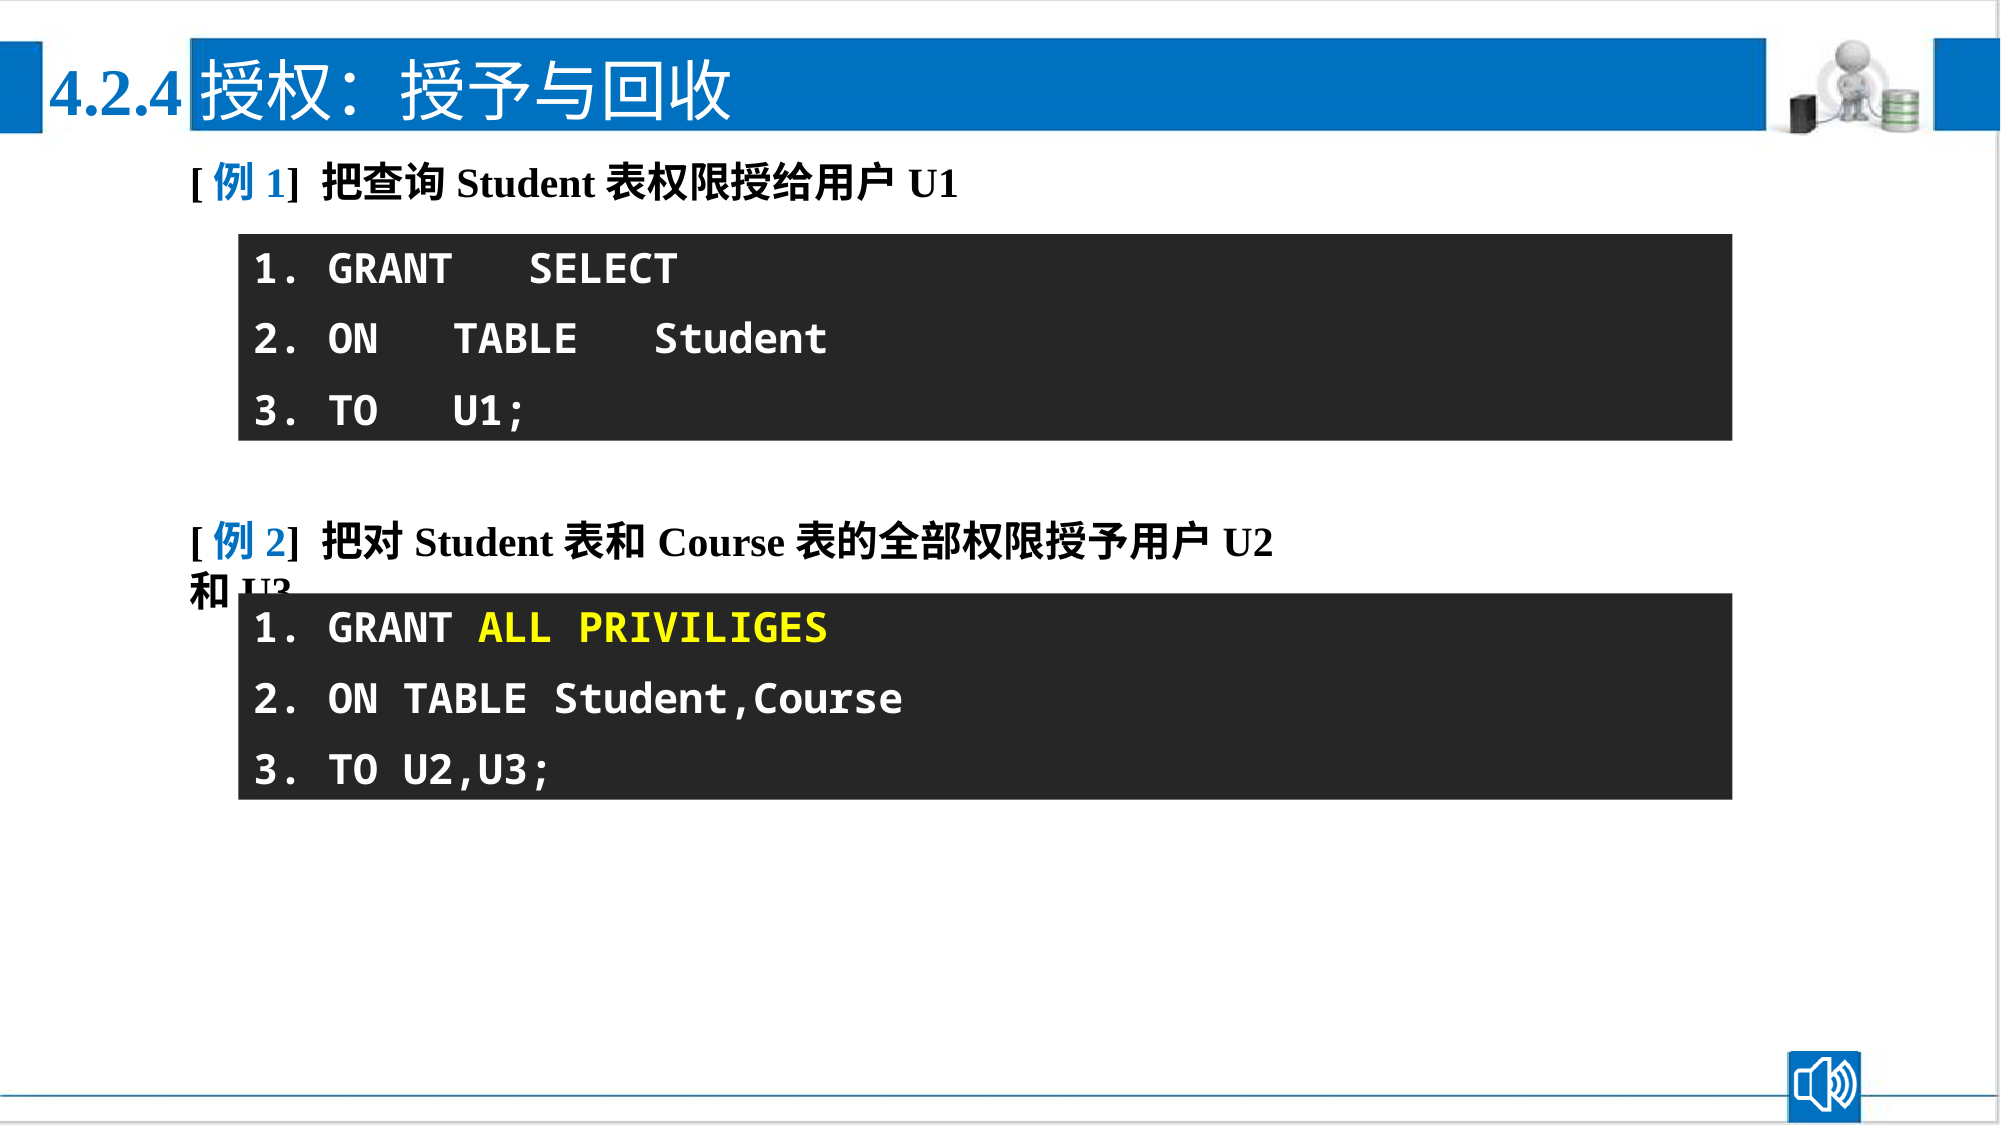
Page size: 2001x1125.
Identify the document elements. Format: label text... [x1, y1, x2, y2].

text_box GRANT SELECT ON TABLE Student TO U1; [238, 234, 1733, 441]
text_box GRANT ALL PRIVILIGES ON TABLE Student,Course TO U2,U3; [238, 593, 1733, 800]
picture [0, 0, 2001, 1125]
text_box [例2] 把对Student表和Course表的全部权限授予用户U2和U3 [174, 507, 1331, 623]
text_box 4.2.4 [34, 41, 184, 136]
text_box [例1] 把查询Student表权限授给用户U1 [174, 148, 1331, 214]
text_box 授权：授予与回收 [184, 41, 1201, 136]
